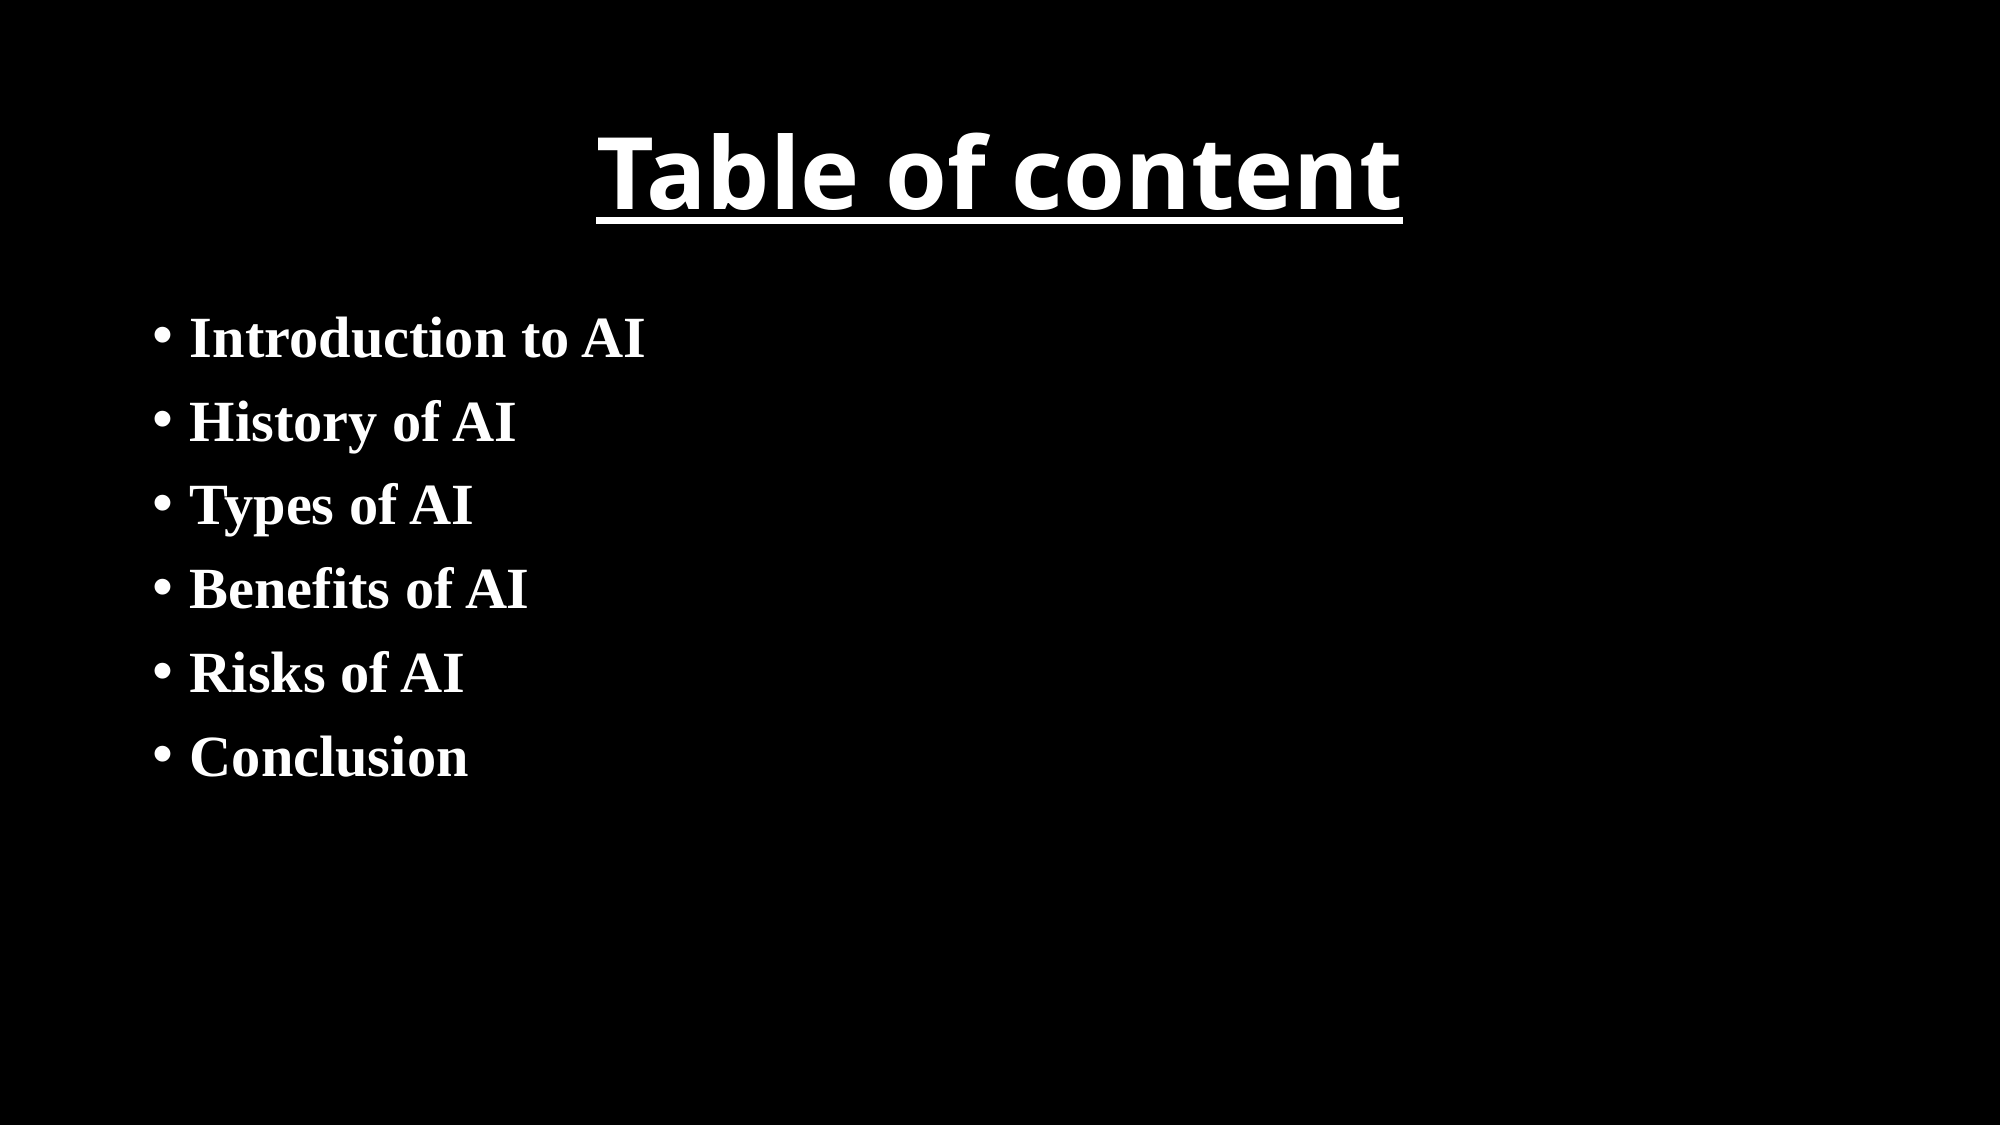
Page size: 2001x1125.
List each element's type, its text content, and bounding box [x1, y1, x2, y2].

list Introduction to AI History of AI Types of AI Benefits of AI Risks of AI Conclusion [137, 299, 1863, 1014]
title Table of content [137, 68, 1863, 286]
